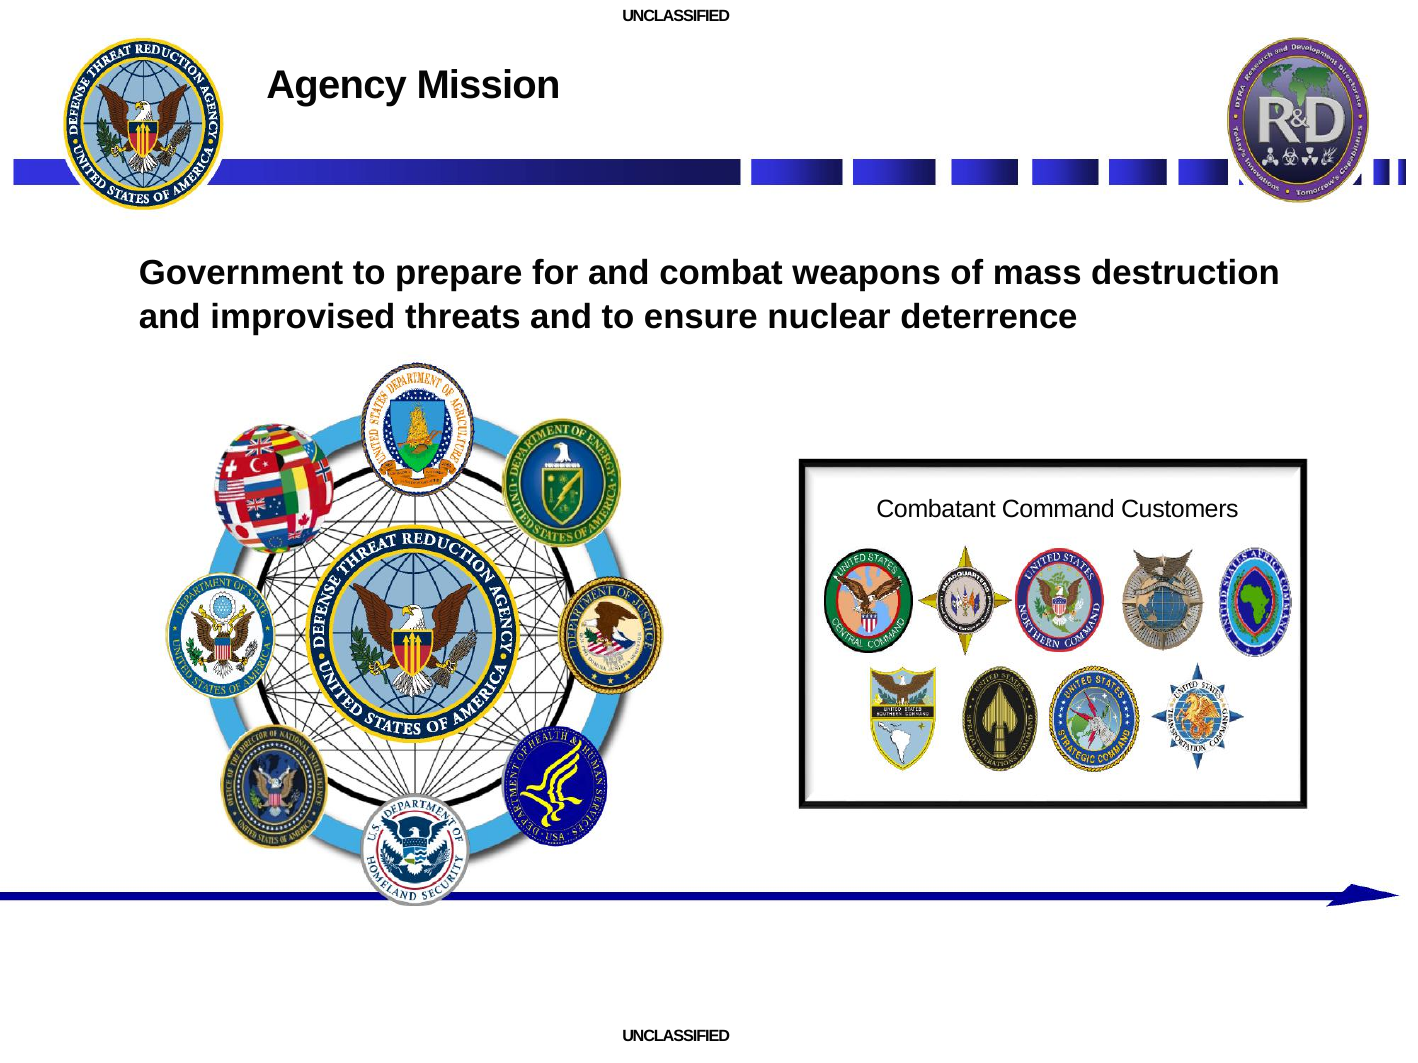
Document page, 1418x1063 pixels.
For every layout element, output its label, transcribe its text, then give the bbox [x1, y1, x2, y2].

picture [0, 35, 1406, 943]
list UNCLASSIFIED [622, 12, 752, 32]
list UNCLASSIFIED [622, 1033, 752, 1052]
